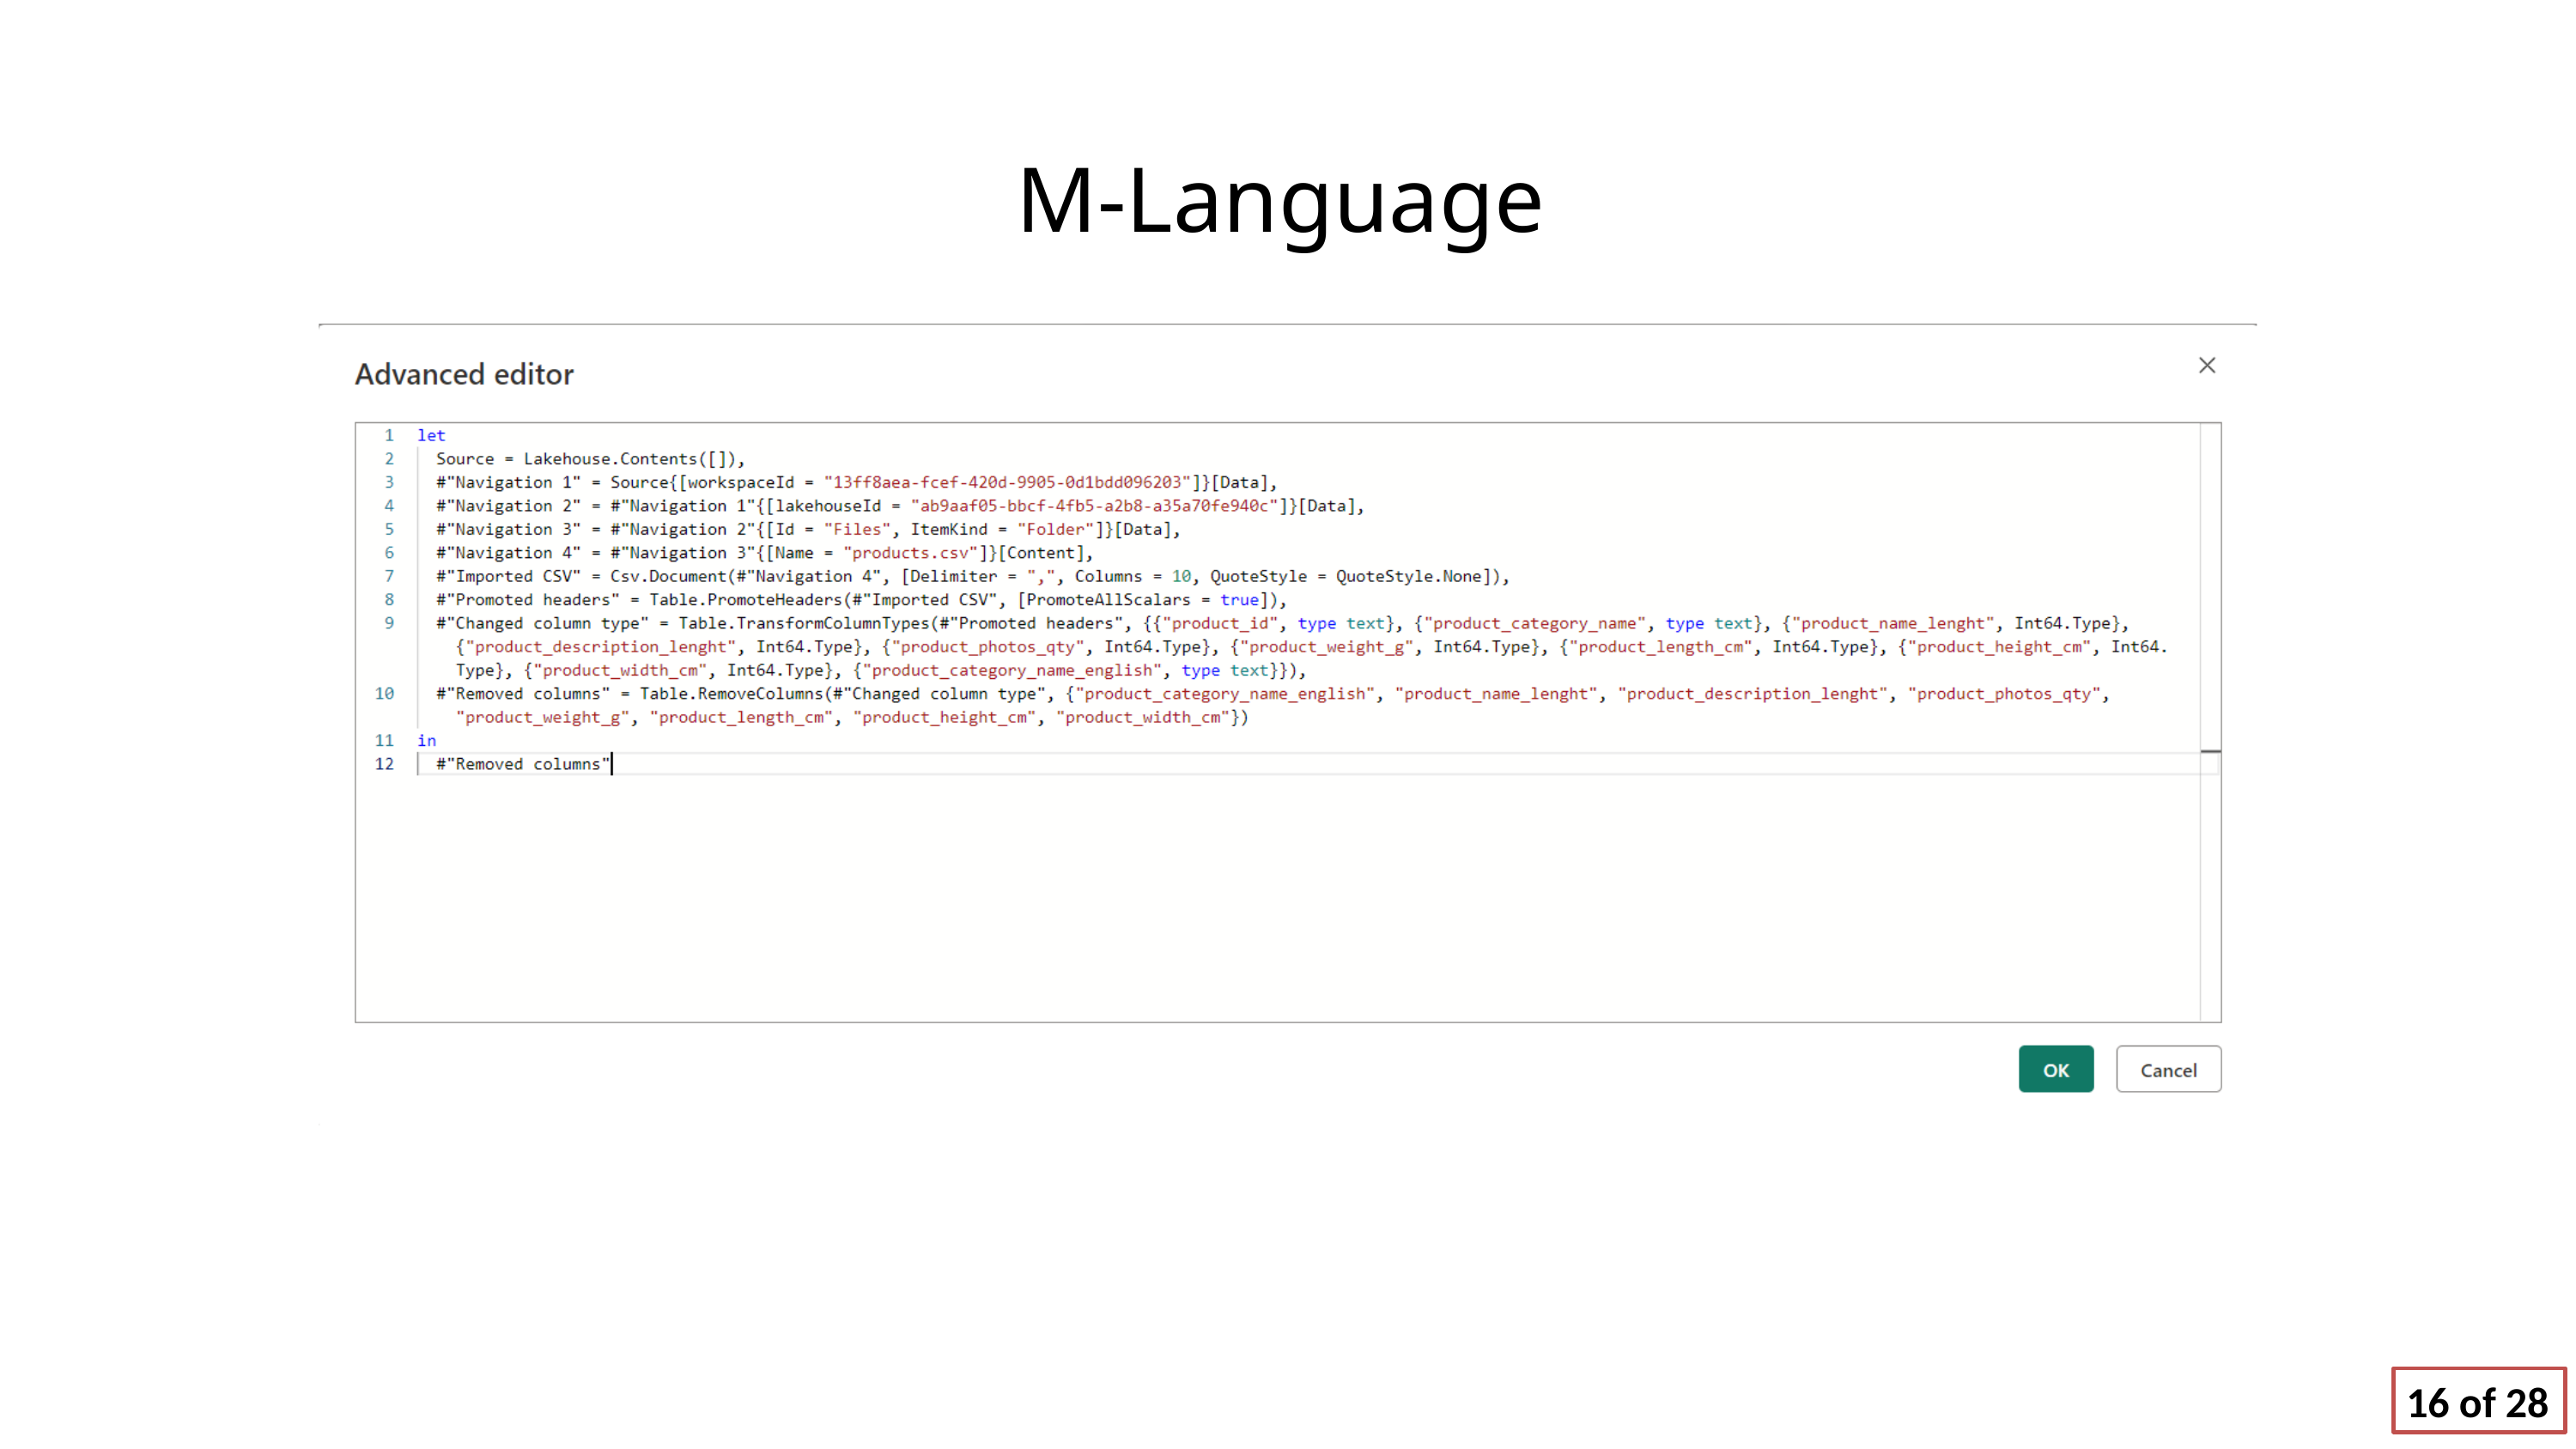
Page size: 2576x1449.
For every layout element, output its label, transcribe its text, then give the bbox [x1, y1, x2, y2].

text_box 16 of 28 [2391, 1367, 2567, 1434]
text_box M-Language [949, 124, 1613, 251]
text_box [319, 324, 2257, 1125]
